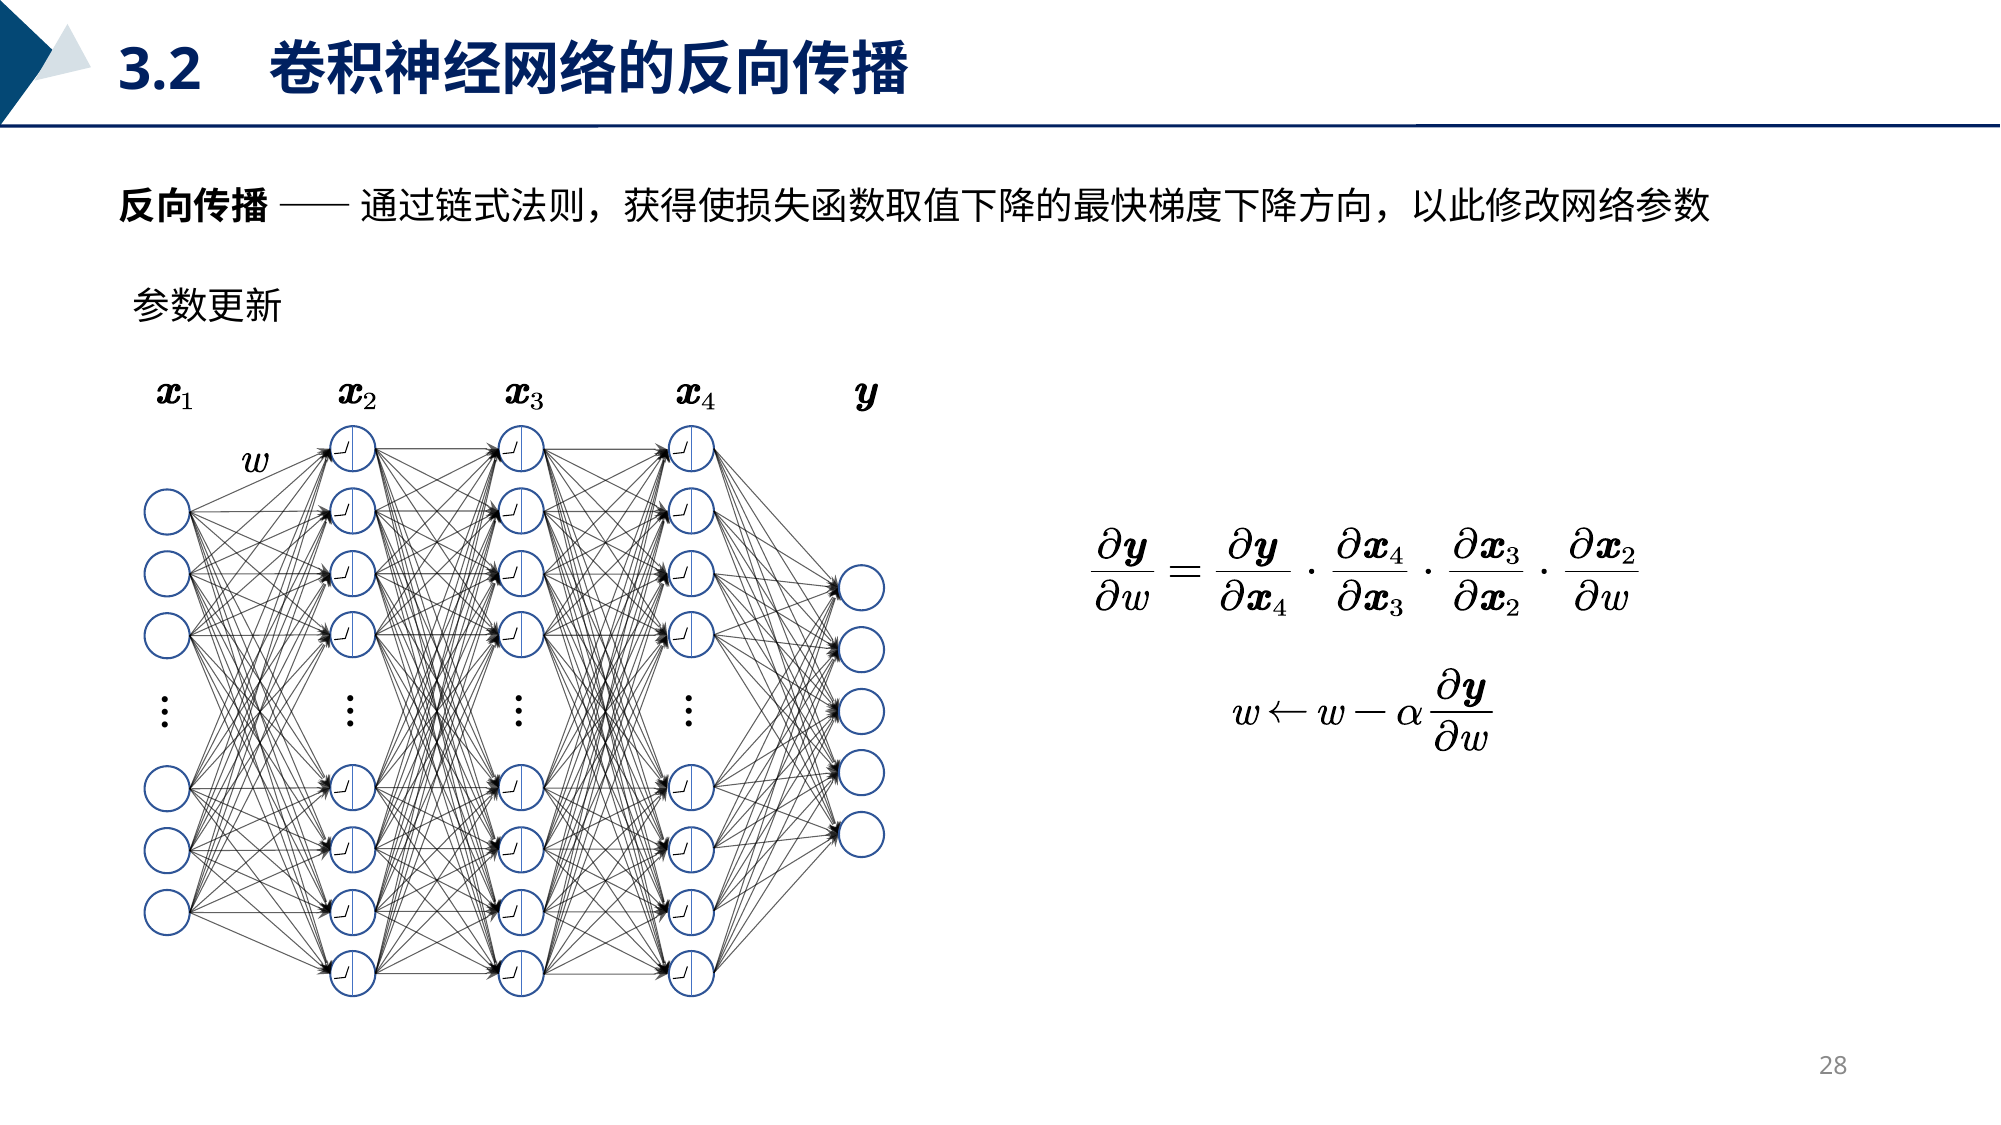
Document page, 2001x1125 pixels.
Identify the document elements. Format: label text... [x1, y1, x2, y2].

text_box 3.2 卷积神经网络的反向传播 [103, 23, 1285, 109]
text_box 反向传播 —— 通过链式法则，获得使损失函数取值下降的最快梯度下降方向，以此修改网络参数 [103, 129, 1850, 234]
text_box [0, 0, 91, 125]
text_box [851, 365, 887, 420]
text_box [672, 366, 723, 421]
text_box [501, 365, 551, 421]
text_box 参数更新 [117, 251, 1428, 447]
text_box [144, 426, 885, 997]
text_box 28 [1412, 1042, 1863, 1103]
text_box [1228, 660, 1502, 767]
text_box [1082, 520, 1648, 627]
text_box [152, 365, 200, 421]
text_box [237, 434, 277, 489]
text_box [334, 365, 384, 421]
